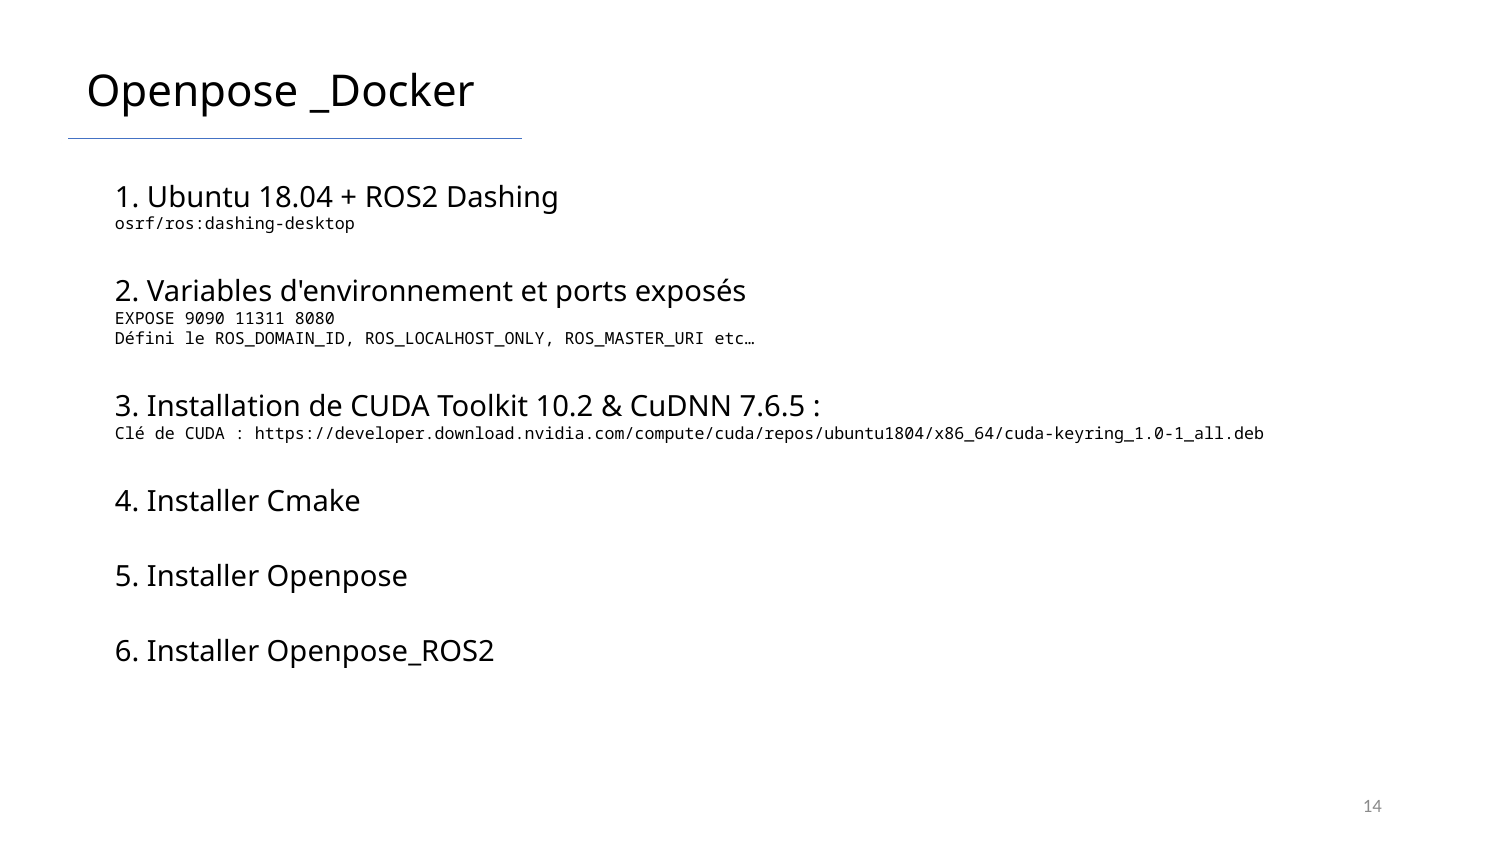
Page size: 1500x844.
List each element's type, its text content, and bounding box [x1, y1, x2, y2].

text_box Openpose _Docker [71, 53, 635, 131]
text_box 1. Ubuntu 18.04 + ROS2 Dashing osrf/ros:dashing-desktop 2. Variables d'environnement et ports exposés EXPOSE 9090 11311 8080 Défini le ROS_DOMAIN_ID, ROS_LOCALHOST_ONLY, ROS_MASTER_URI etc… 3. Installation de CUDA Toolkit 10.2 & CuDNN 7.6.5 : Clé de CUDA : https://developer.download.nvidia.com/compute/cuda/repos/ubuntu1804/x86_64/cuda-keyring_1.0-1_all.deb 4. Installer Cmake 5. Installer Openpose 6. Installer Openpose_ROS2 [100, 170, 1400, 722]
slide_number 14 [1059, 782, 1397, 827]
text_box [131, 69, 919, 147]
text_box [131, 139, 516, 144]
